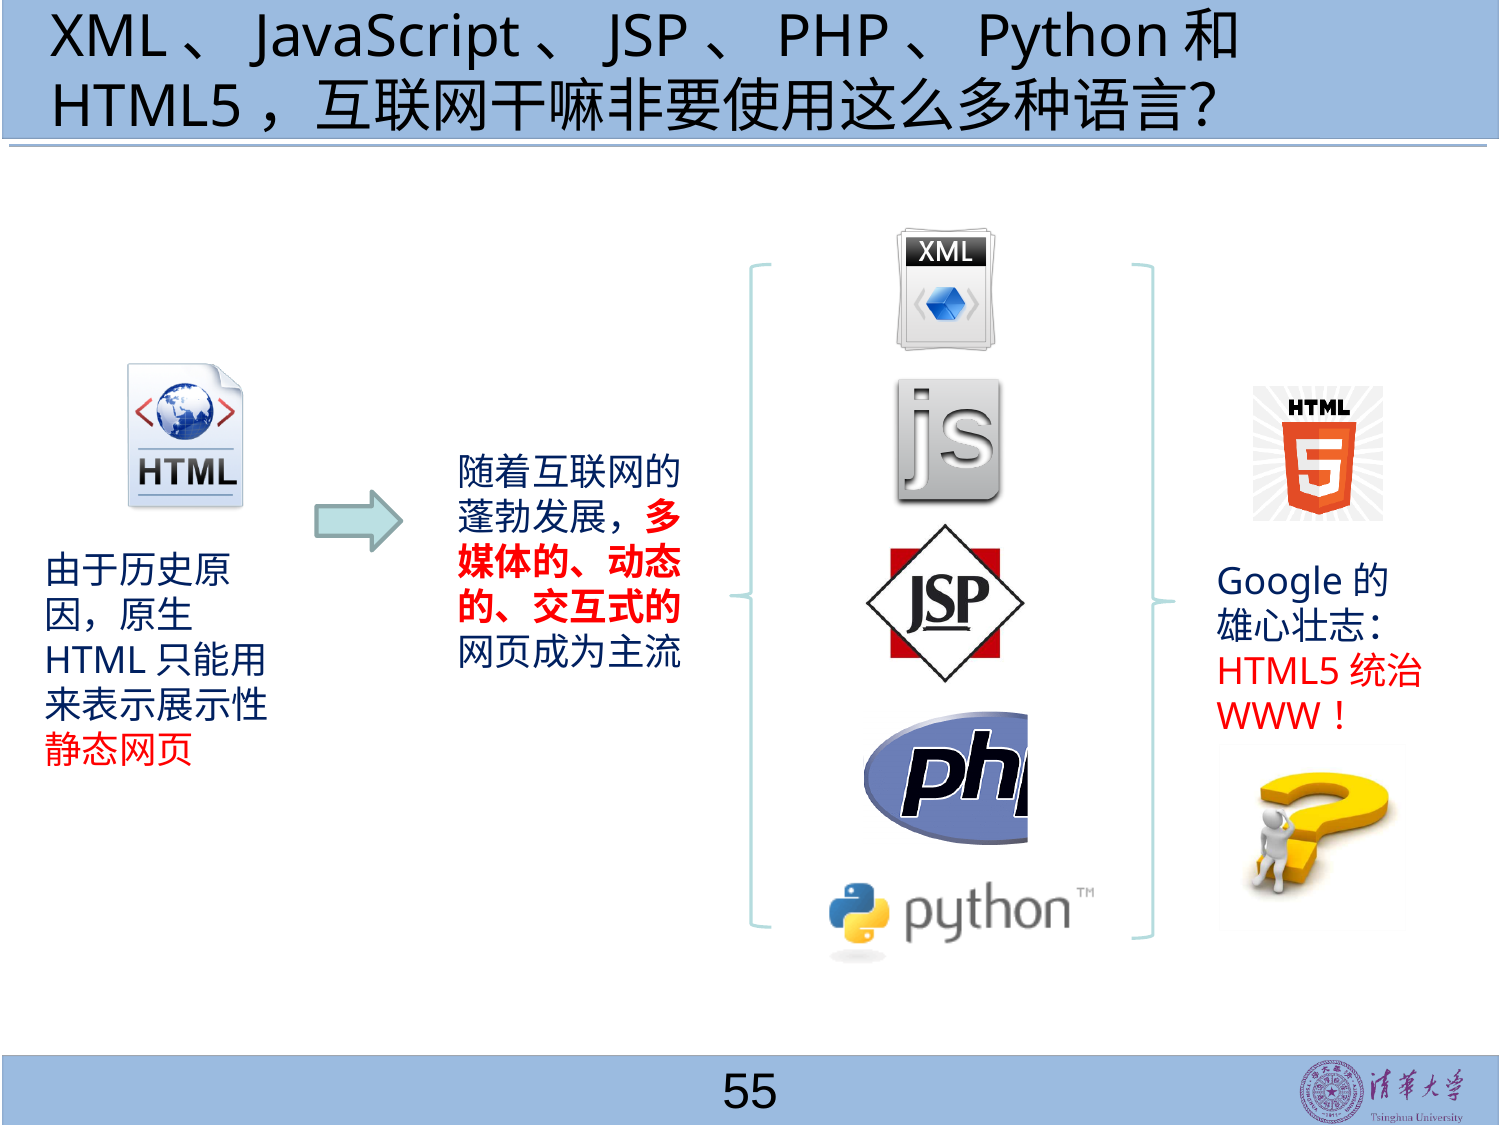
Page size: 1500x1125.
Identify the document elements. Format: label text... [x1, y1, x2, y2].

text_box [729, 263, 772, 928]
picture [107, 360, 259, 512]
picture [862, 520, 1028, 687]
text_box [0, 1054, 1500, 1125]
picture [883, 227, 1009, 353]
text_box [314, 489, 404, 553]
picture [0, 0, 1500, 147]
picture [817, 876, 1103, 965]
text_box 随着互联网的蓬勃发展，多媒体的、动态的、交互式的网页成为主流 [442, 440, 706, 680]
picture [1252, 385, 1383, 522]
picture [882, 376, 1015, 509]
picture [863, 709, 1028, 845]
text_box [1131, 263, 1175, 940]
text_box 由于历史原因，原生HTML只能用来表示展示性静态网页 [29, 538, 317, 779]
text_box Google的雄心壮志：HTML5统治WWW！ [1201, 549, 1442, 745]
picture [1219, 744, 1406, 931]
